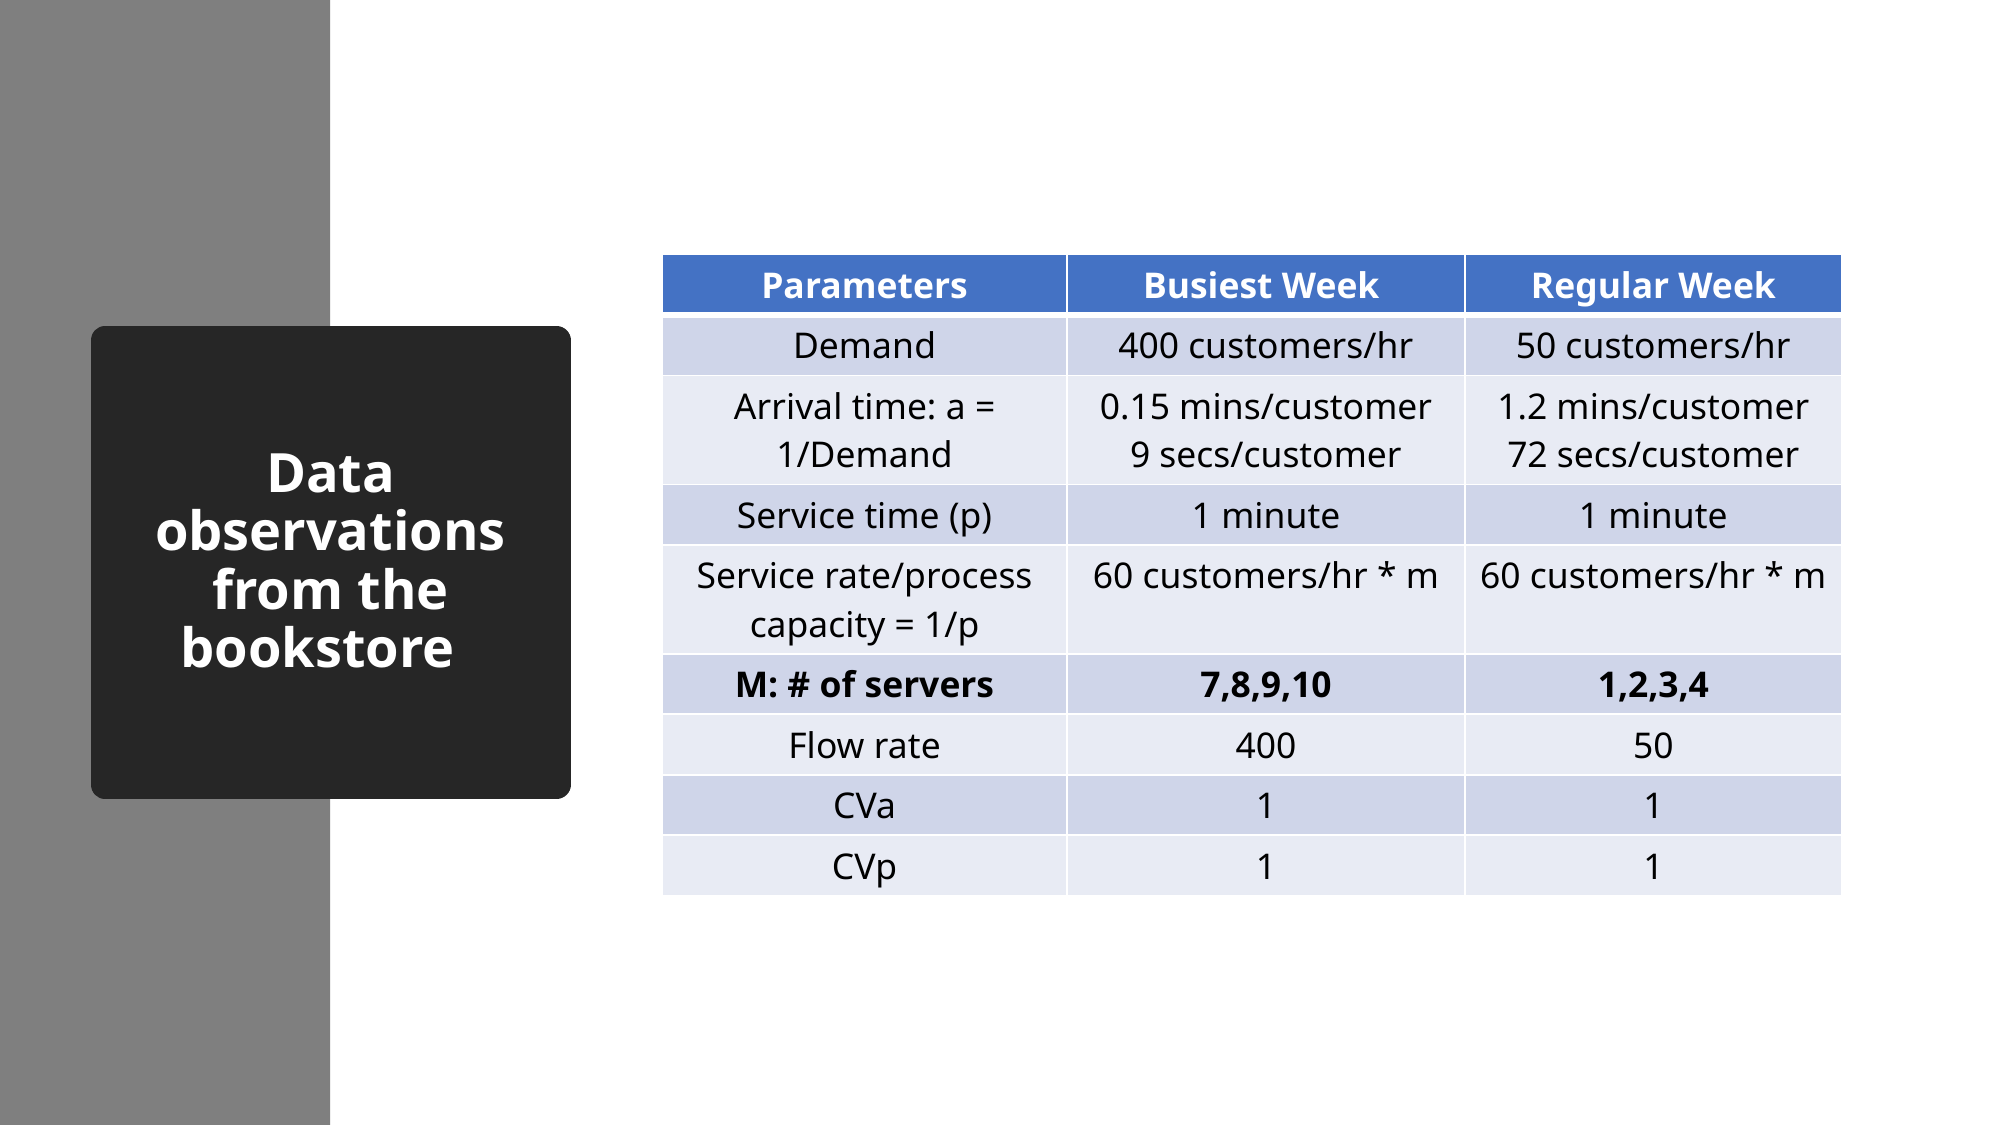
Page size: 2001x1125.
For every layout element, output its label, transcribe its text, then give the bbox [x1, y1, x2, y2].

title Data observations from the bookstore [105, 340, 557, 785]
table_cell Service time (p) [663, 485, 1066, 544]
text_box [0, 0, 331, 1125]
table_cell 1.2 mins/customer 72 secs/customer [1466, 376, 1841, 484]
table_cell M: # of servers [663, 655, 1066, 713]
table_cell 1,2,3,4 [1466, 655, 1841, 713]
table_cell Flow rate [663, 715, 1066, 774]
table_cell Arrival time: a = 1/Demand [663, 376, 1066, 484]
table_cell 50 customers/hr [1466, 318, 1841, 375]
table_cell CVp [663, 836, 1066, 895]
text_box [331, 0, 2000, 1125]
table_header Parameters [663, 255, 1066, 312]
table_cell 400 [1068, 715, 1464, 774]
table_cell 1 [1068, 776, 1464, 834]
table_cell 0.15 mins/customer 9 secs/customer [1068, 376, 1464, 484]
table_header Regular Week [1466, 255, 1841, 312]
table_cell 1 minute [1068, 485, 1464, 544]
table_cell 60 customers/hr * m [1466, 546, 1841, 653]
table_cell 1 minute [1466, 485, 1841, 544]
table_header Busiest Week [1068, 255, 1464, 312]
table_cell 50 [1466, 715, 1841, 774]
table_cell 400 customers/hr [1068, 318, 1464, 375]
table_cell 7,8,9,10 [1068, 655, 1464, 713]
table_cell Demand [663, 318, 1066, 375]
table_cell 1 [1068, 836, 1464, 895]
table_cell 60 customers/hr * m [1068, 546, 1464, 653]
table_cell 1 [1466, 836, 1841, 895]
table_cell 1 [1466, 776, 1841, 834]
table_cell CVa [663, 776, 1066, 834]
table_cell Service rate/process capacity = 1/p [663, 546, 1066, 653]
